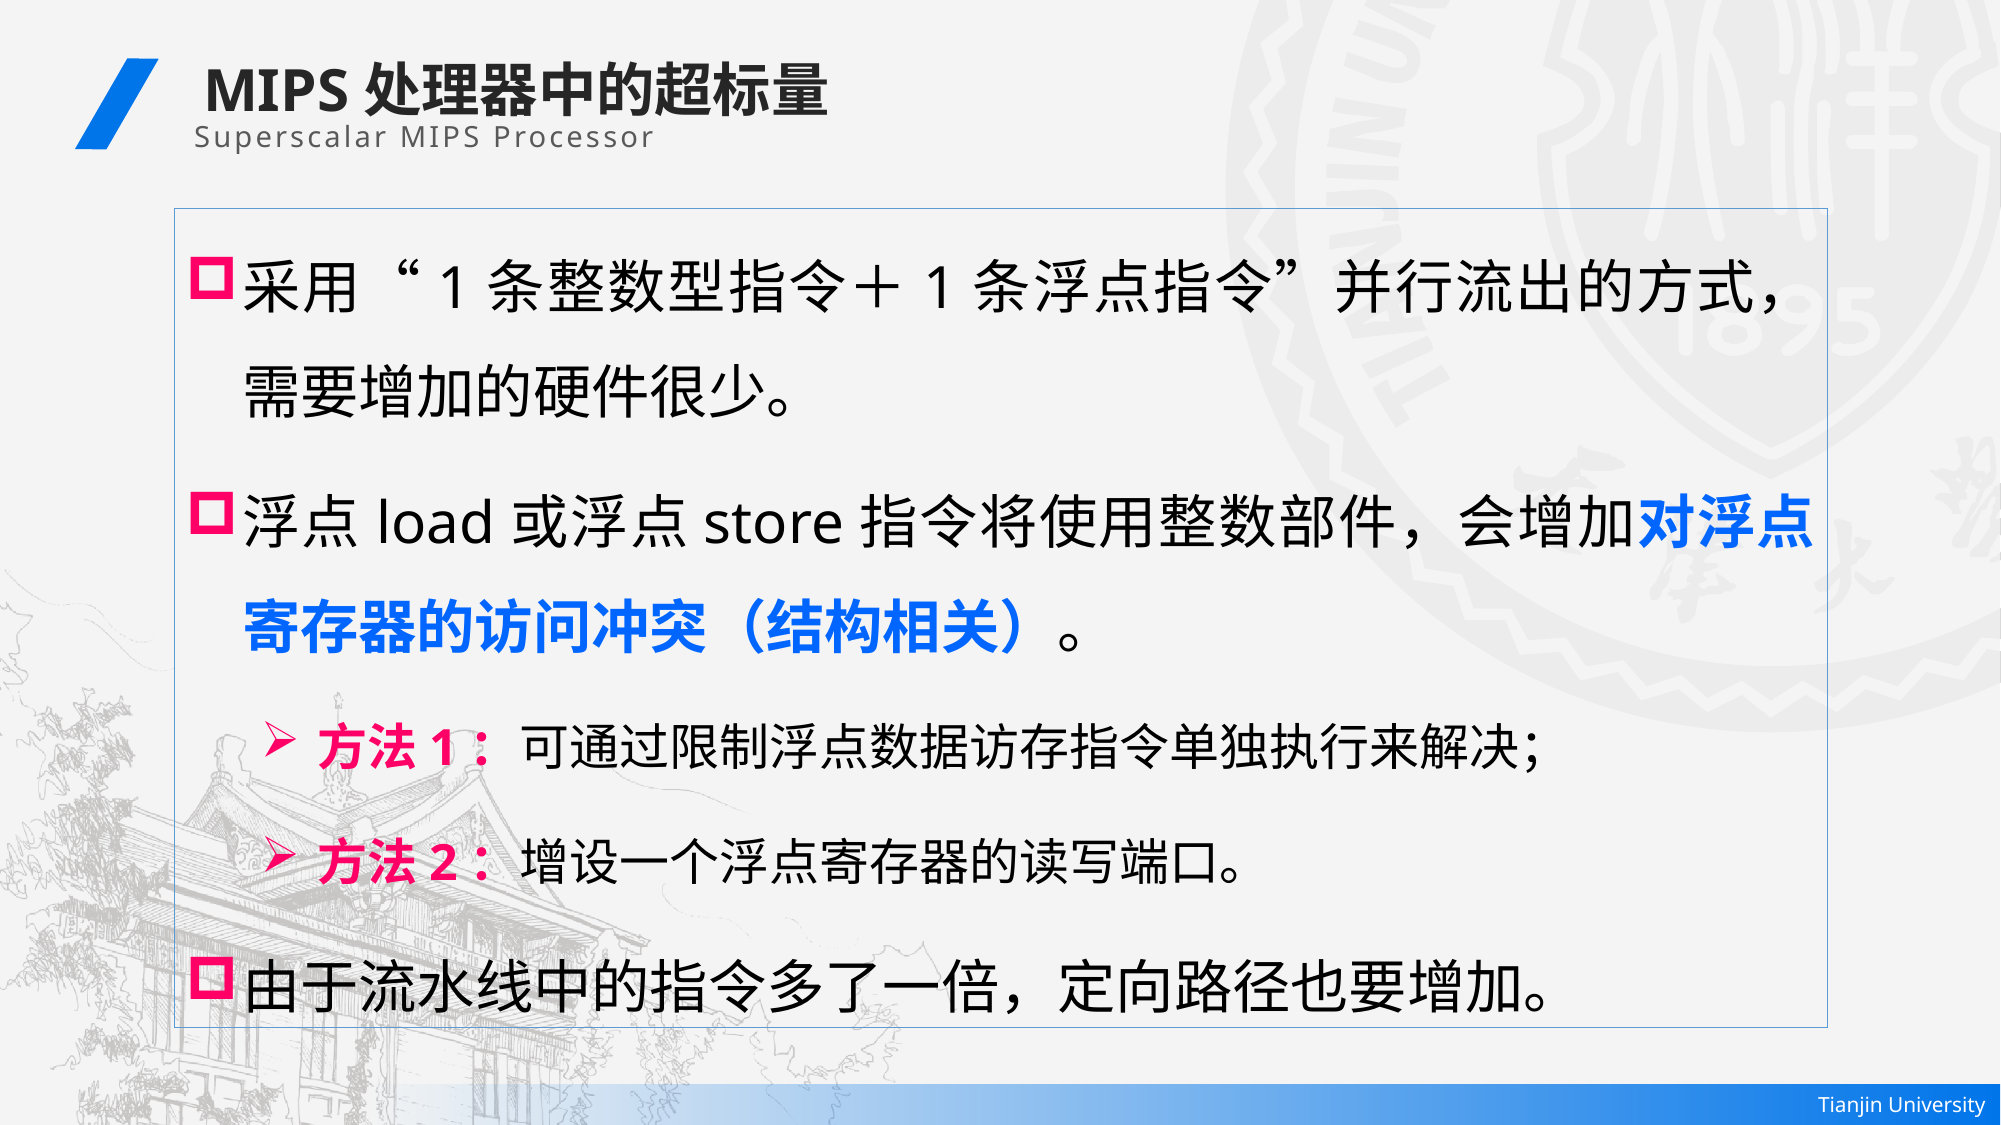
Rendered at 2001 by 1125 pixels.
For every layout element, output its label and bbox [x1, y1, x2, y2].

text_box [174, 208, 1828, 1028]
text_box [74, 45, 836, 163]
